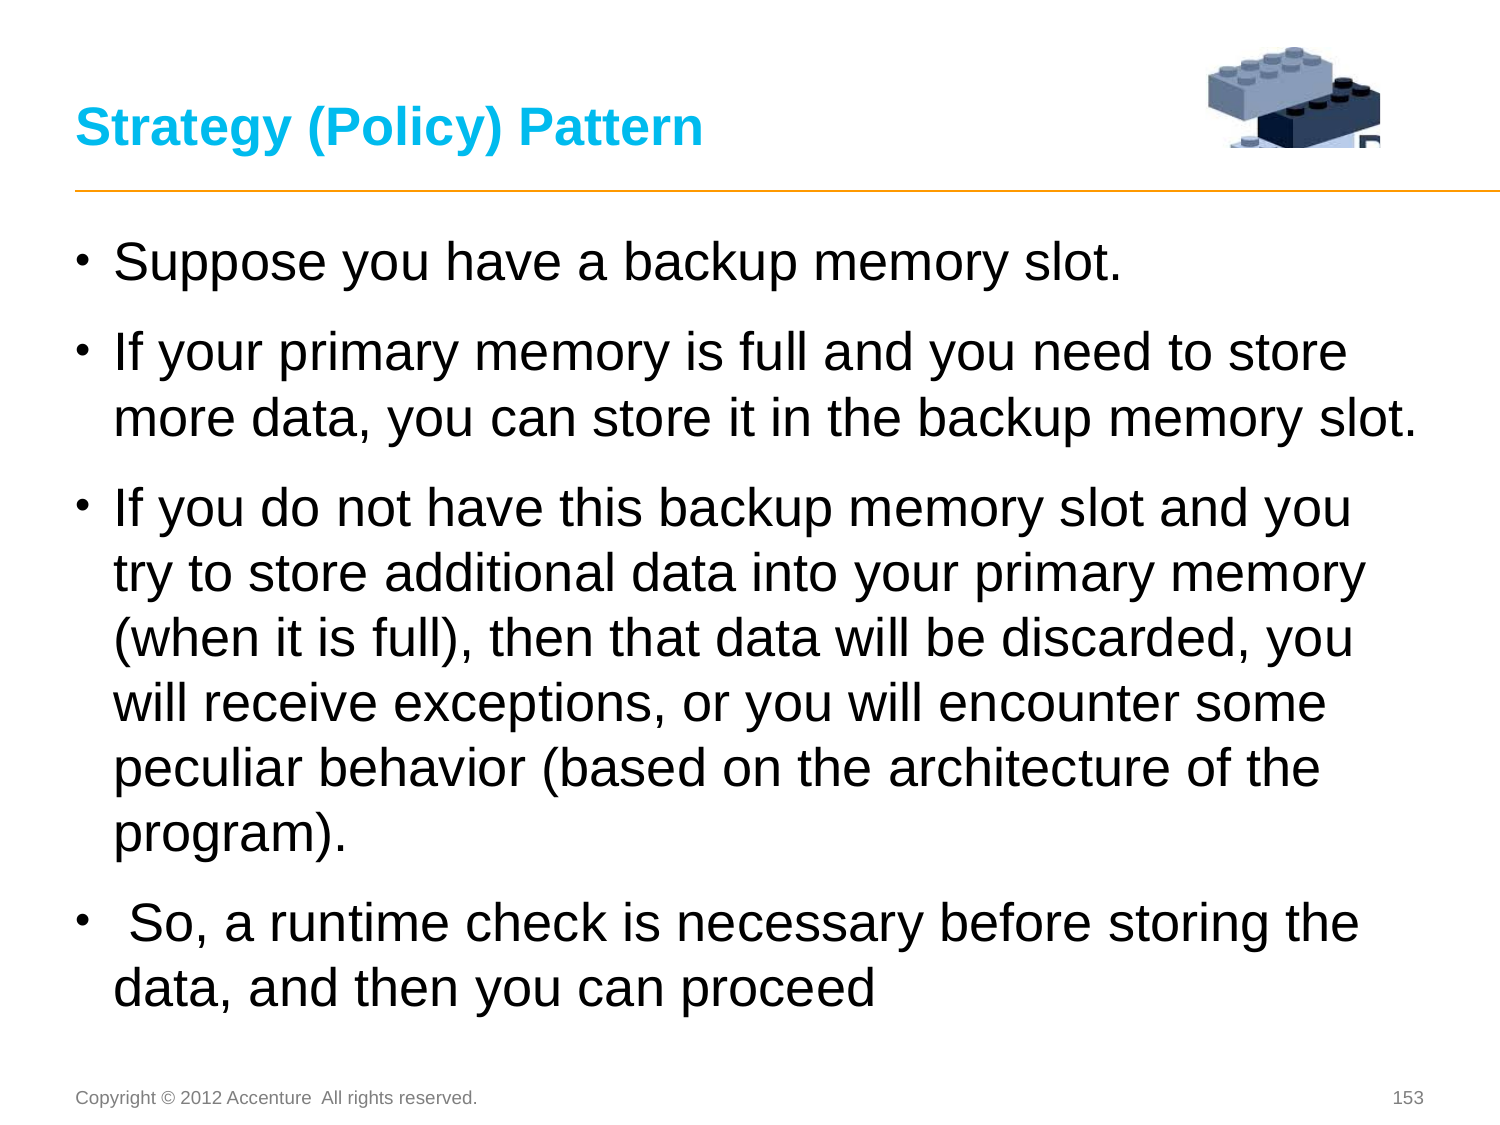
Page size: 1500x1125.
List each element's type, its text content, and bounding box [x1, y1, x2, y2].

list Suppose you have a backup memory slot. If your primary memory is full and you need to store more data, you can store it in the backup memory slot. If you do not have this backup memory slot and you try to store additional data into your primary memory (when it is full), then that data will be discarded, you will receive exceptions, or you will encounter some peculiar behavior (based on the architecture of the program). So, a runtime check is necessary before storing the data, and then you can proceed [75, 226, 1425, 1018]
title Strategy (Policy) Pattern [75, 27, 1422, 157]
